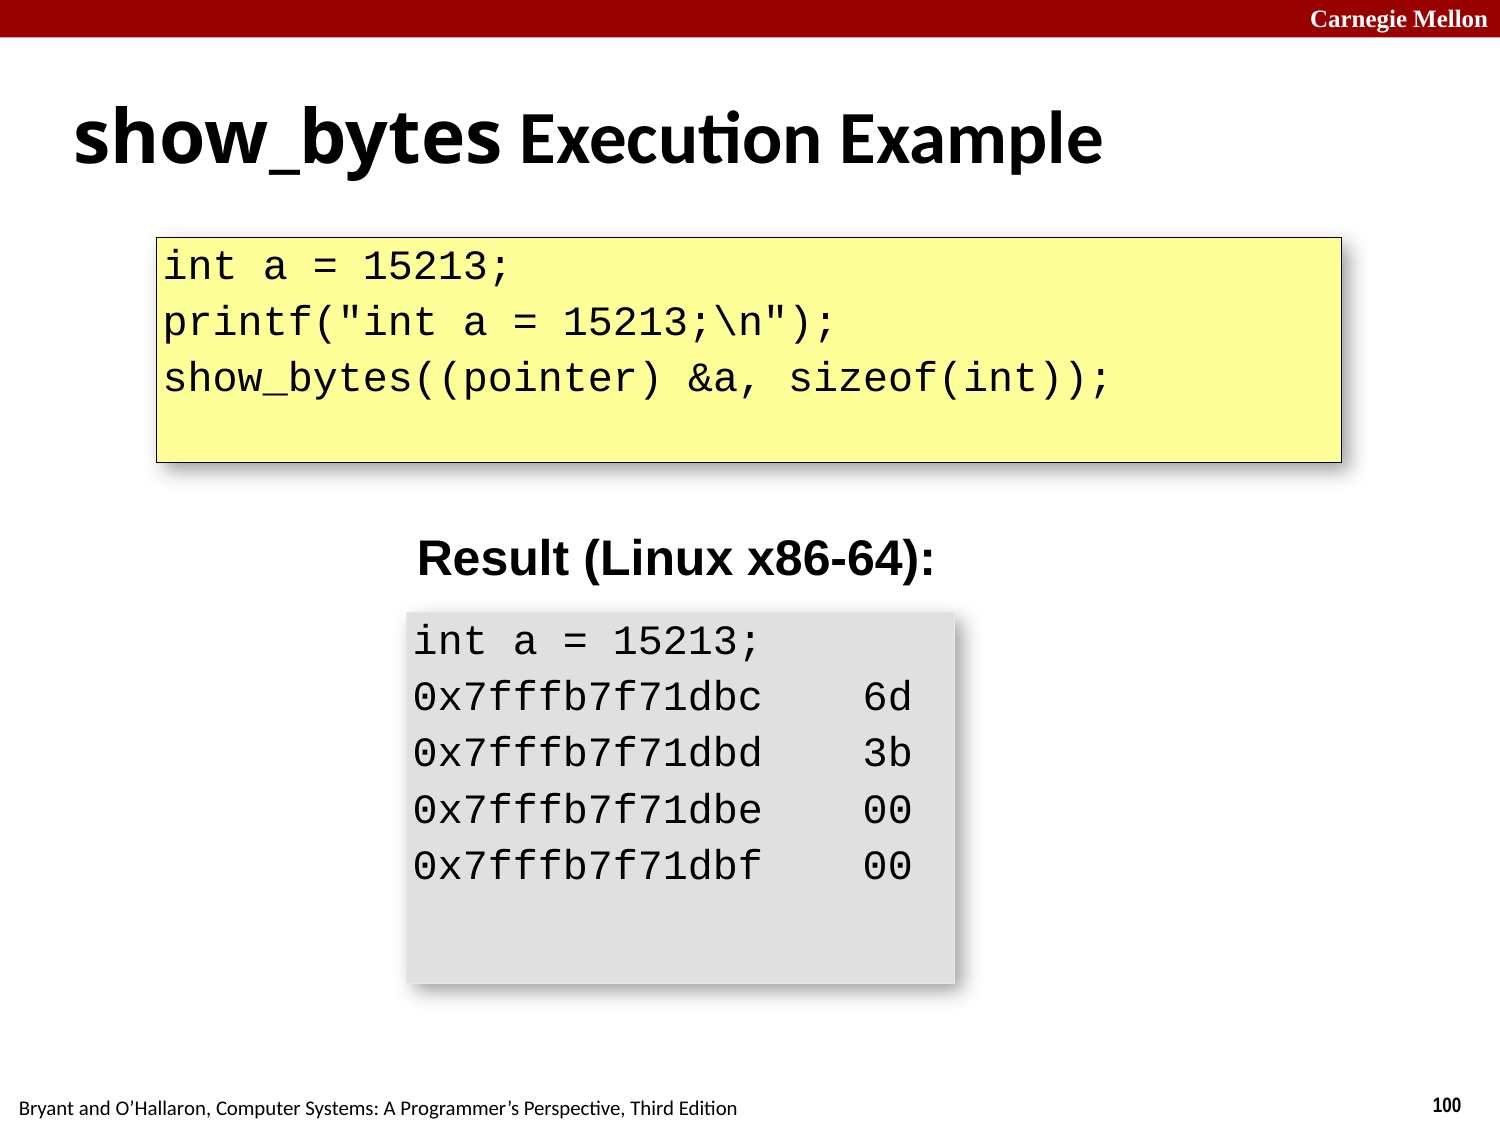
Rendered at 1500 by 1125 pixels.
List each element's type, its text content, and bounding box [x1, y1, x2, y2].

text_box Result (Linux x86-64): [410, 525, 944, 586]
title show_bytes Execution Example [58, 71, 1305, 197]
text_box int a = 15213; 0x7fffb7f71dbc 6d 0x7fffb7f71dbd 3b 0x7fffb7f71dbe 00 0x7fffb7f71dbf 00 [406, 612, 955, 984]
text_box int a = 15213; printf("int a = 15213;\n"); show_bytes((pointer) &a, sizeof(int)); [156, 237, 1342, 463]
